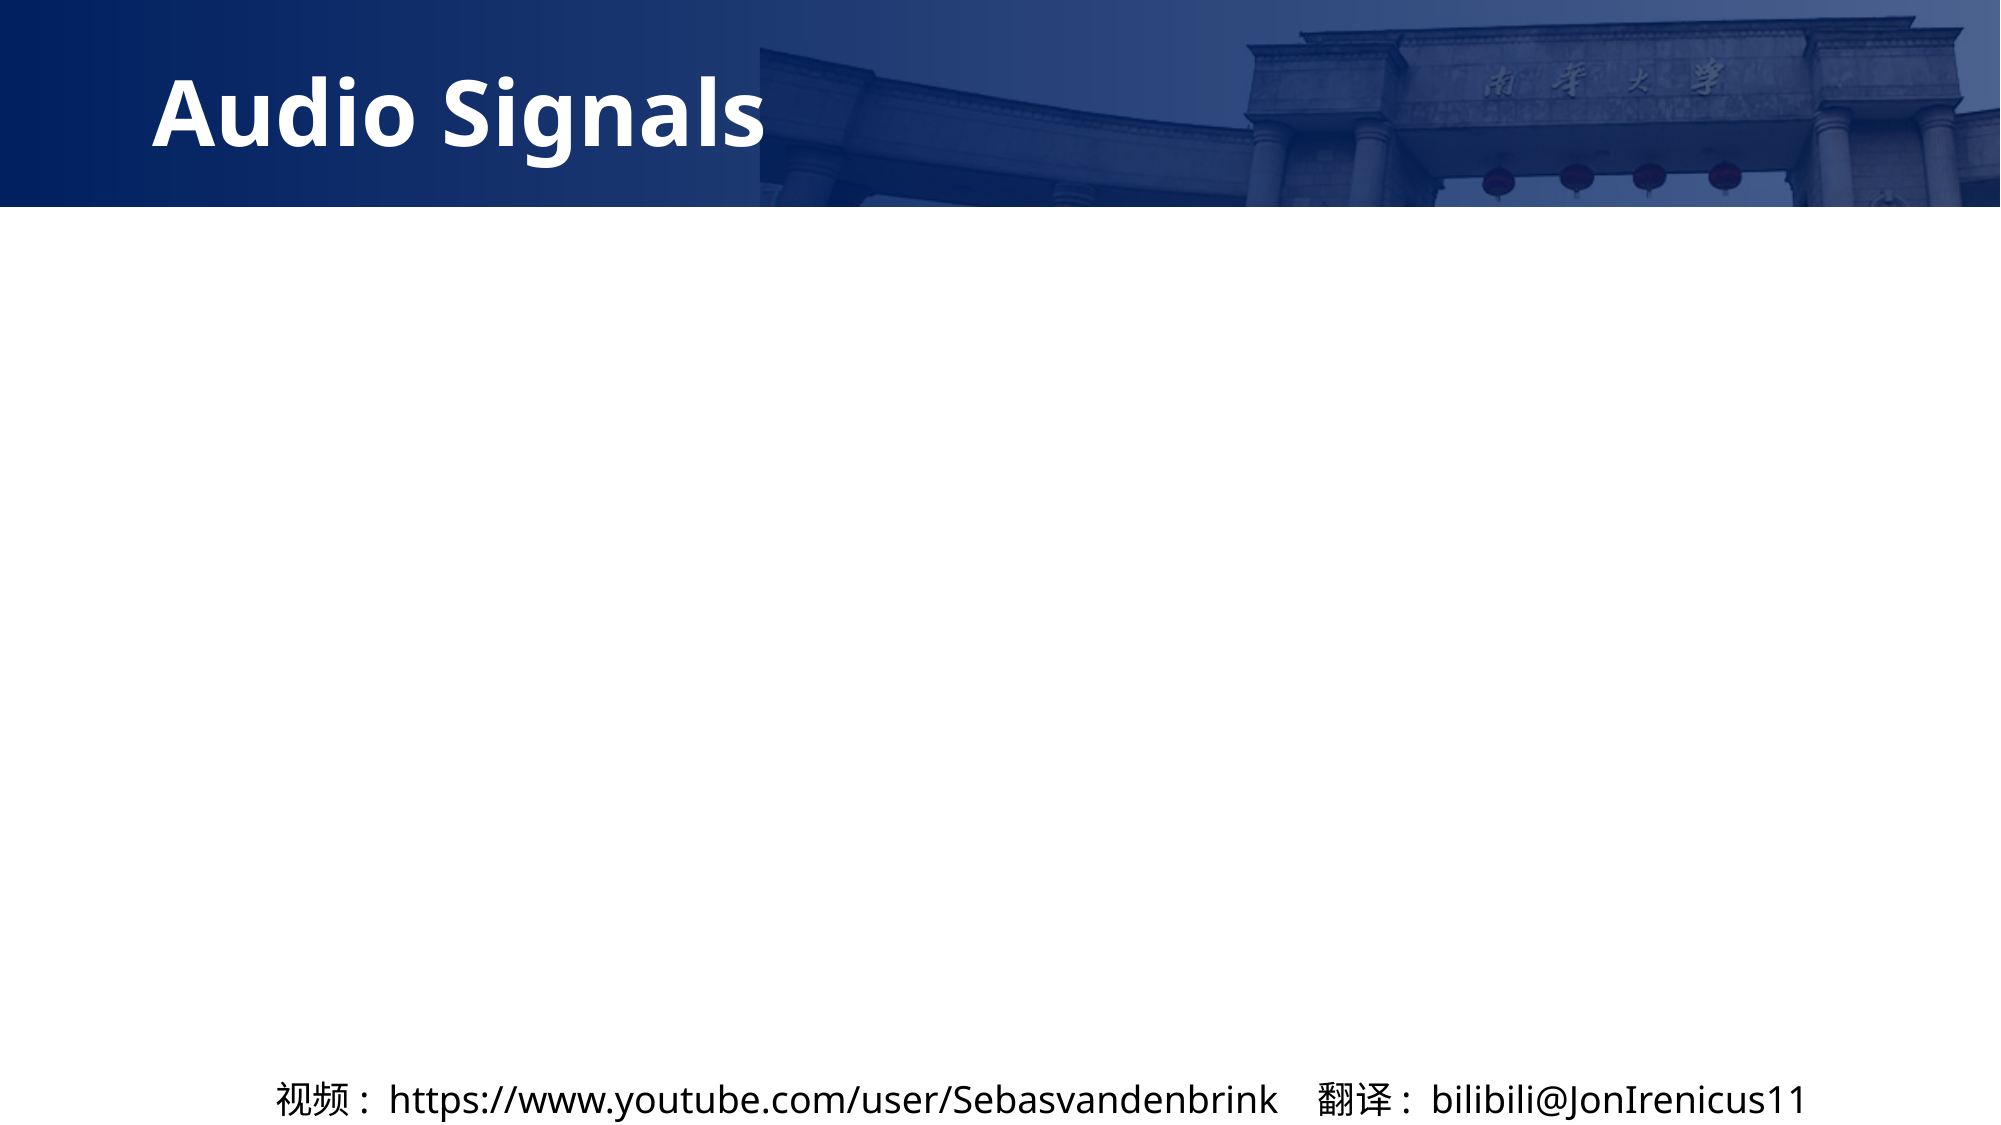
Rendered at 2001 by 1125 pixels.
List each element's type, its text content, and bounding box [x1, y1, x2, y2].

text_box Audio Signals [137, 59, 2000, 278]
text_box 视频: https://www.youtube.com/user/Sebasvandenbrink 翻译: bilibili@JonIrenicus11 [144, 1068, 1940, 1125]
